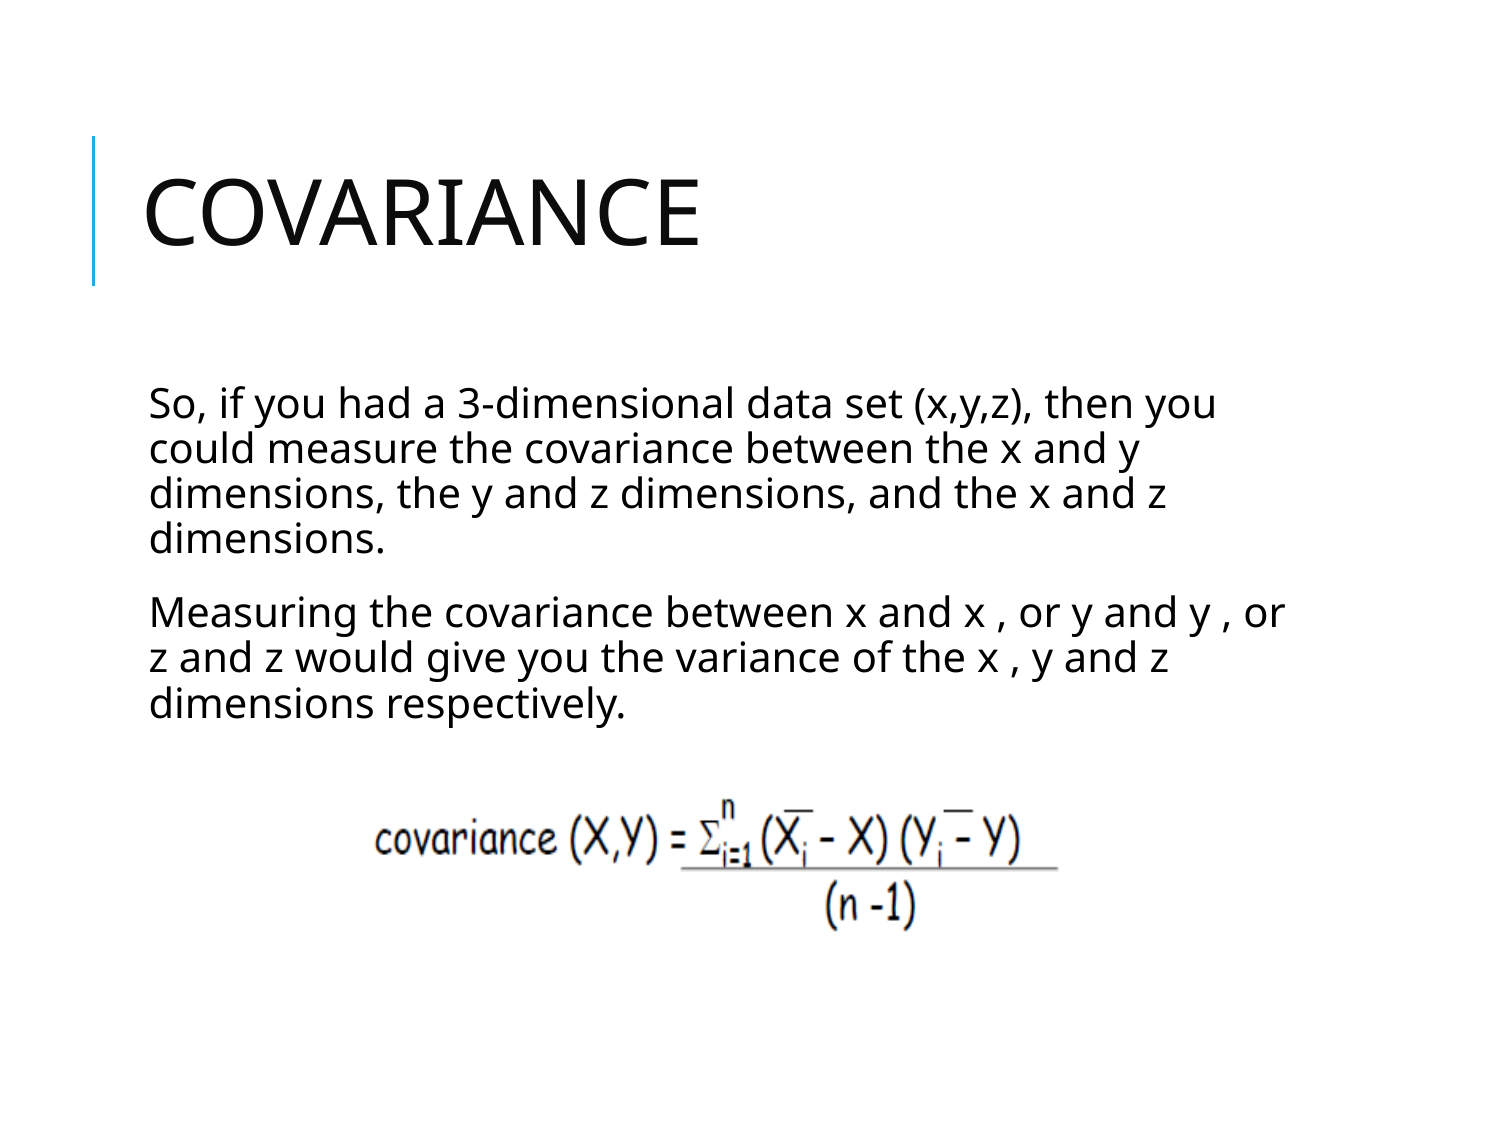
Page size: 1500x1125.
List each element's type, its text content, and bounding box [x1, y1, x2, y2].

picture [359, 767, 1081, 960]
title COVARIANCE [126, 96, 1322, 342]
list So, if you had a 3-dimensional data set (x,y,z), then you could measure the covariance between the x and y dimensions, the y and z dimensions, and the x and z dimensions. Measuring the covariance between x and x , or y and y , or z and z would give you the variance of the x , y and z dimensions respectively. [126, 375, 1322, 1035]
